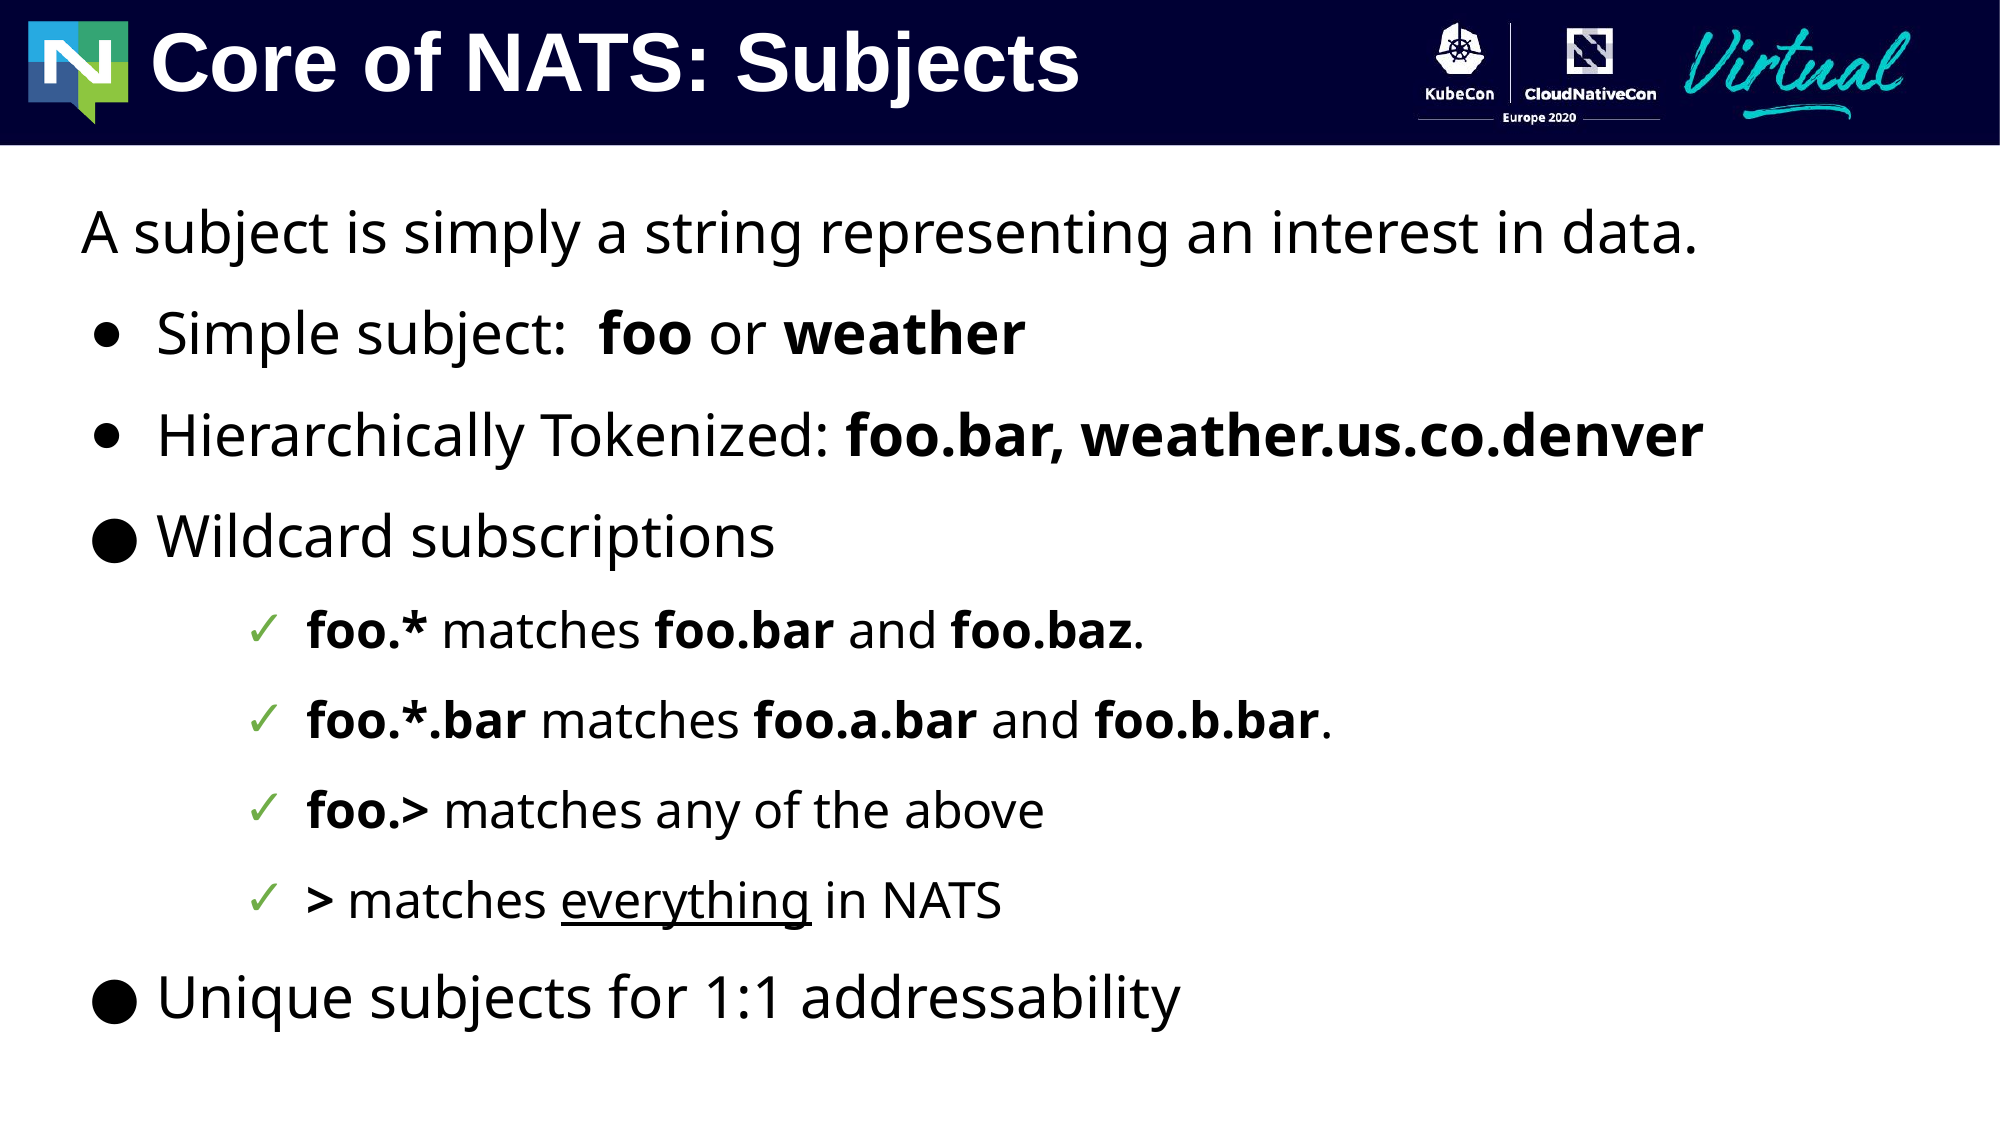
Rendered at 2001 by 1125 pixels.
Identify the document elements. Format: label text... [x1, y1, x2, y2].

text_box A subject is simply a string representing an interest in data. Simple subject: foo or weather Hierarchically Tokenized: foo.bar, weather.us.co.denver Wildcard subscriptions foo.* matches foo.bar and foo.baz. foo.*.bar matches foo.a.bar and foo.b.bar. foo.> matches any of the above > matches everything in NATS Unique subjects for 1:1 addressability [66, 161, 1903, 1054]
picture [0, 0, 2000, 1125]
text_box Core of NATS: Subjects [135, 0, 1487, 161]
